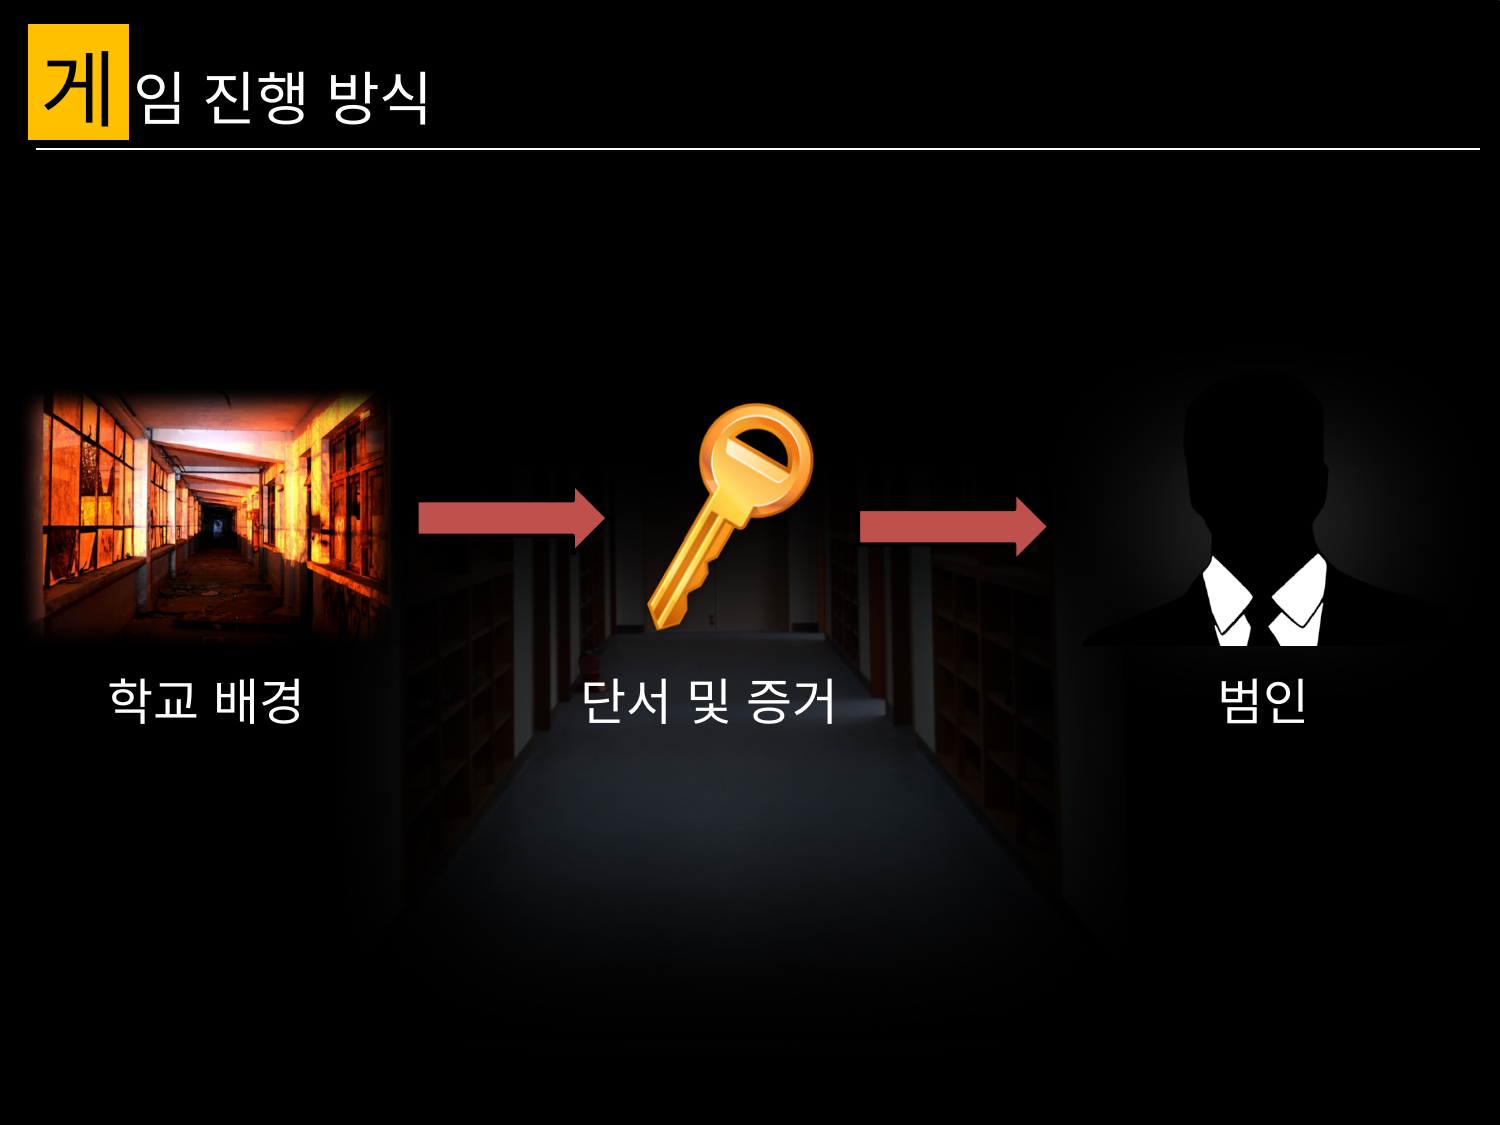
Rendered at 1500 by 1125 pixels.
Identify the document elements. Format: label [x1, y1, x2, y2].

text_box [25, 21, 1481, 150]
text_box [0, 0, 1498, 1125]
picture [584, 390, 857, 664]
picture [17, 385, 397, 652]
picture [1056, 369, 1471, 646]
